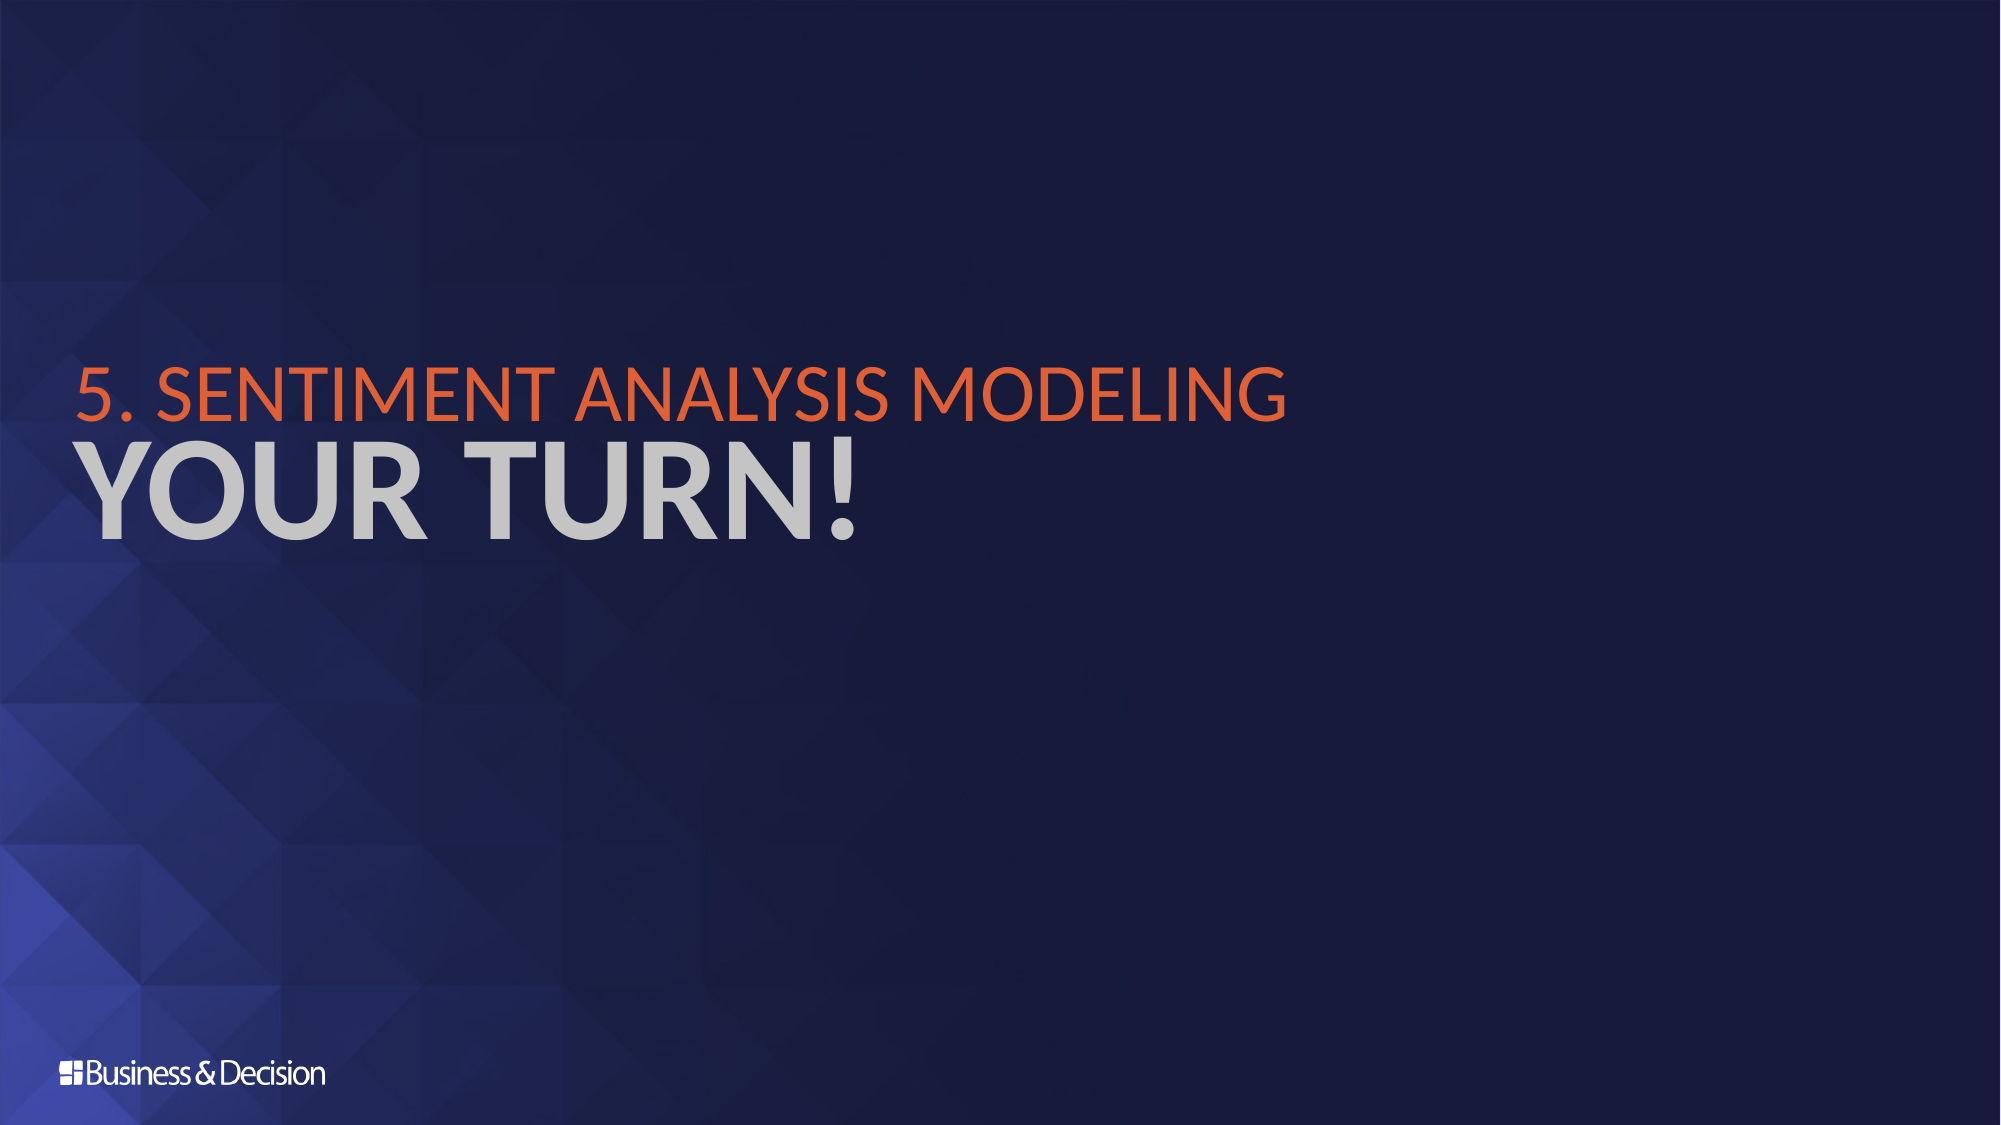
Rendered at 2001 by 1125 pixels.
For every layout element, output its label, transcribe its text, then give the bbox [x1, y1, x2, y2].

picture [0, 0, 2001, 1125]
list Your turn! [59, 447, 1941, 1014]
title 5. Sentiment analysis modeling [59, 59, 1941, 447]
